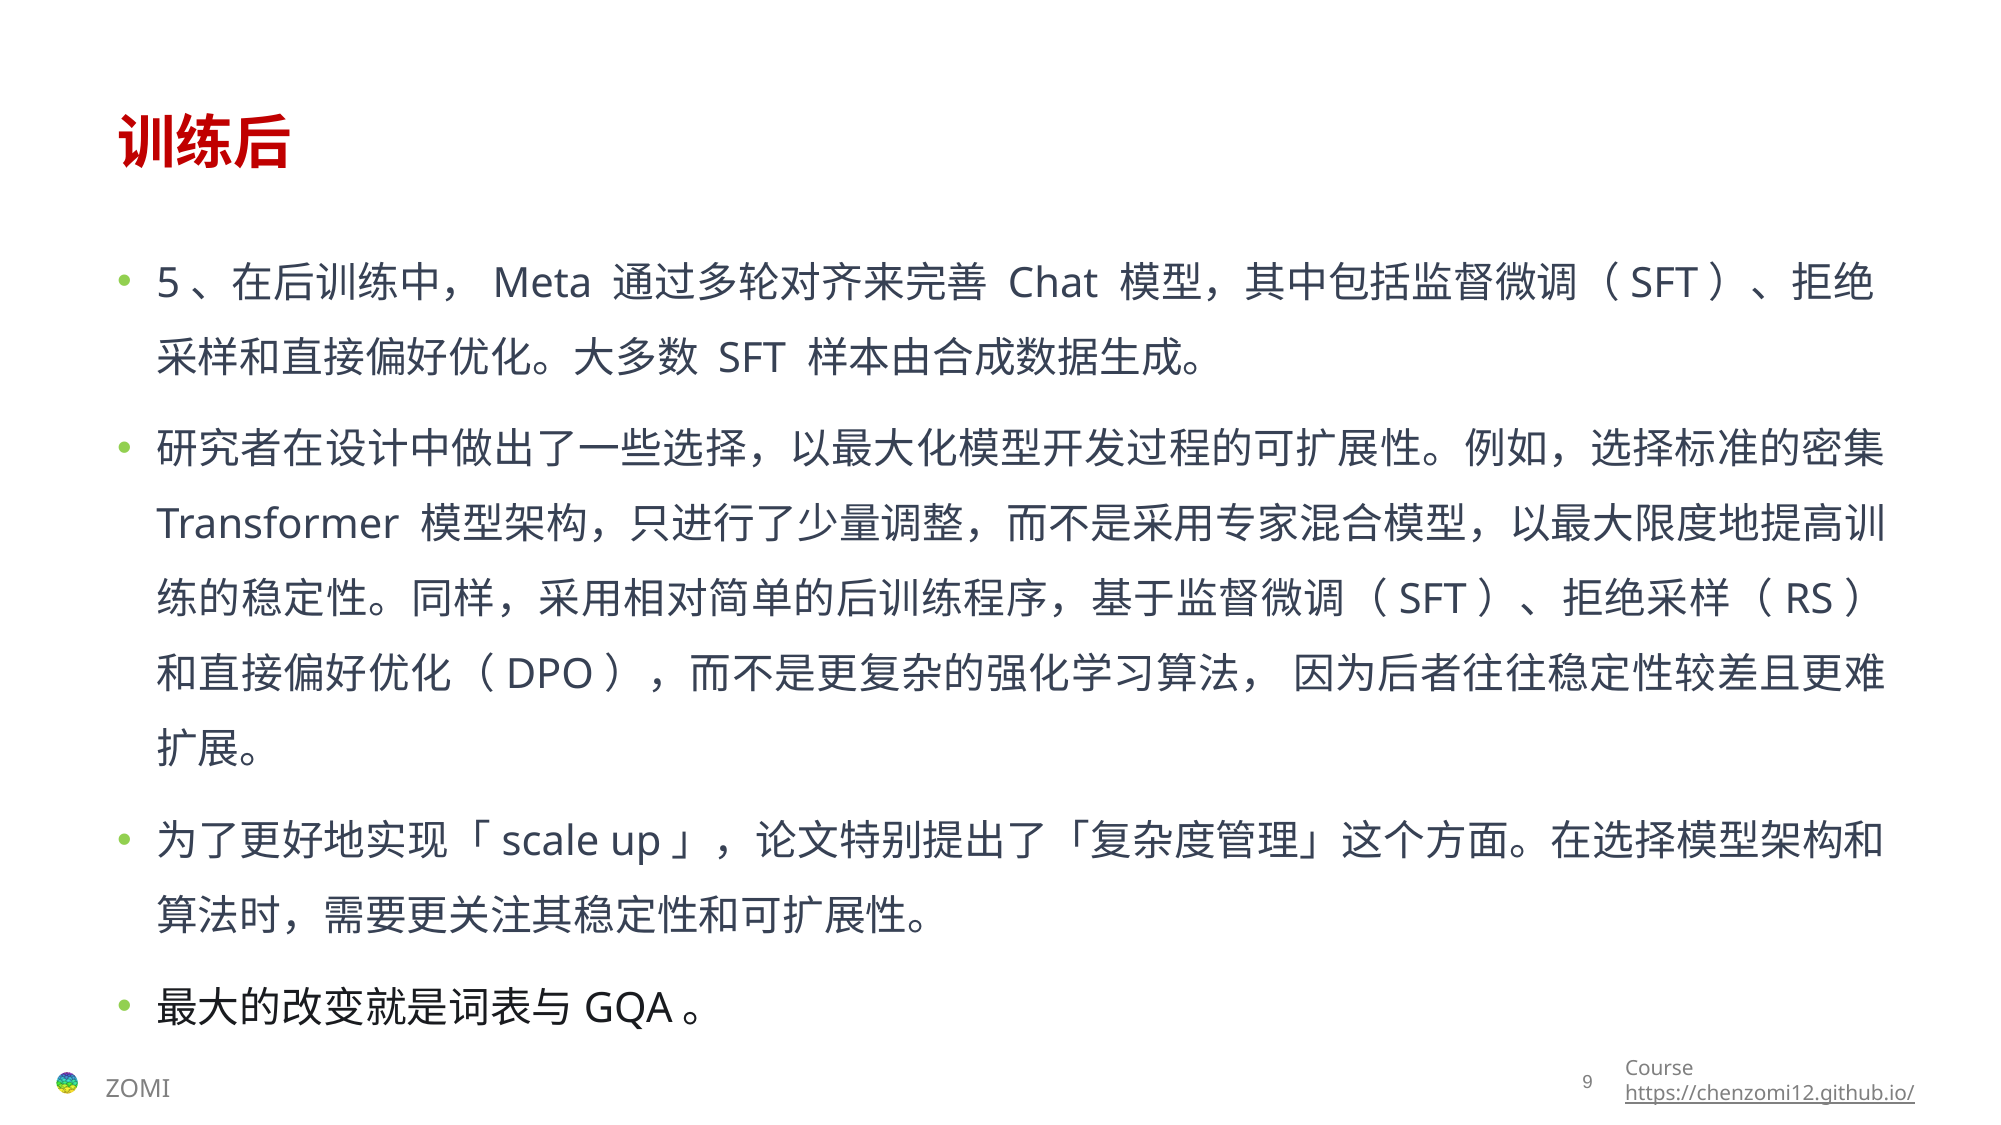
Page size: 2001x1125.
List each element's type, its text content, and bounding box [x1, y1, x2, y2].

list 5、在后训练中，Meta 通过多轮对齐来完善 Chat 模型，其中包括监督微调（SFT）、拒绝采样和直接偏好优化。大多数 SFT 样本由合成数据生成。 研究者在设计中做出了一些选择，以最大化模型开发过程的可扩展性。例如，选择标准的密集 Transformer 模型架构，只进行了少量调整，而不是采用专家混合模型，以最大限度地提高训练的稳定性。同样，采用相对简单的后训练程序，基于监督微调（SFT）、拒绝采样（RS）和直接偏好优化（DPO），而不是更复杂的强化学习算法， 因为后者往往稳定性较差且更难扩展。 为了更好地实现「scale up」，论文特别提出了「复杂度管理」这个方面。在选择模型架构和算法时，需要更关注其稳定性和可扩展性。 最大的改变就是词表与GQA。 [102, 223, 1901, 1043]
title 训练后 [102, 91, 1901, 189]
picture [57, 1073, 77, 1093]
